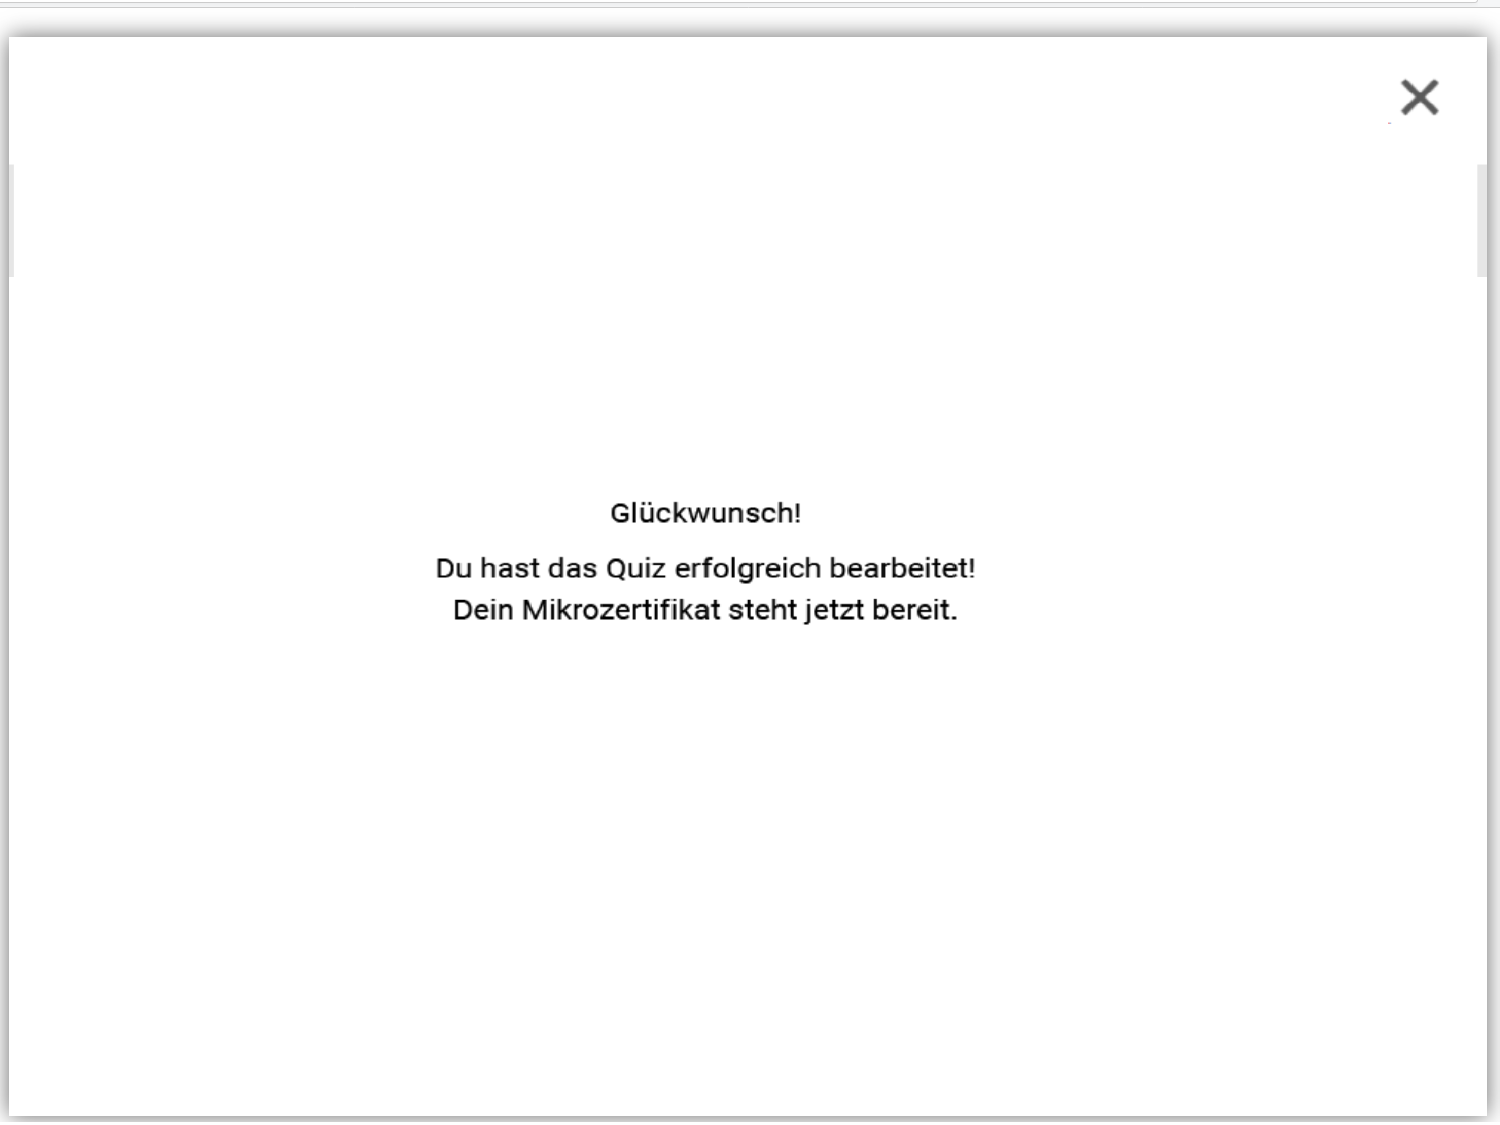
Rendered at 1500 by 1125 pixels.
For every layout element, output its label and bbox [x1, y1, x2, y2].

text_box [0, 0, 1500, 1122]
